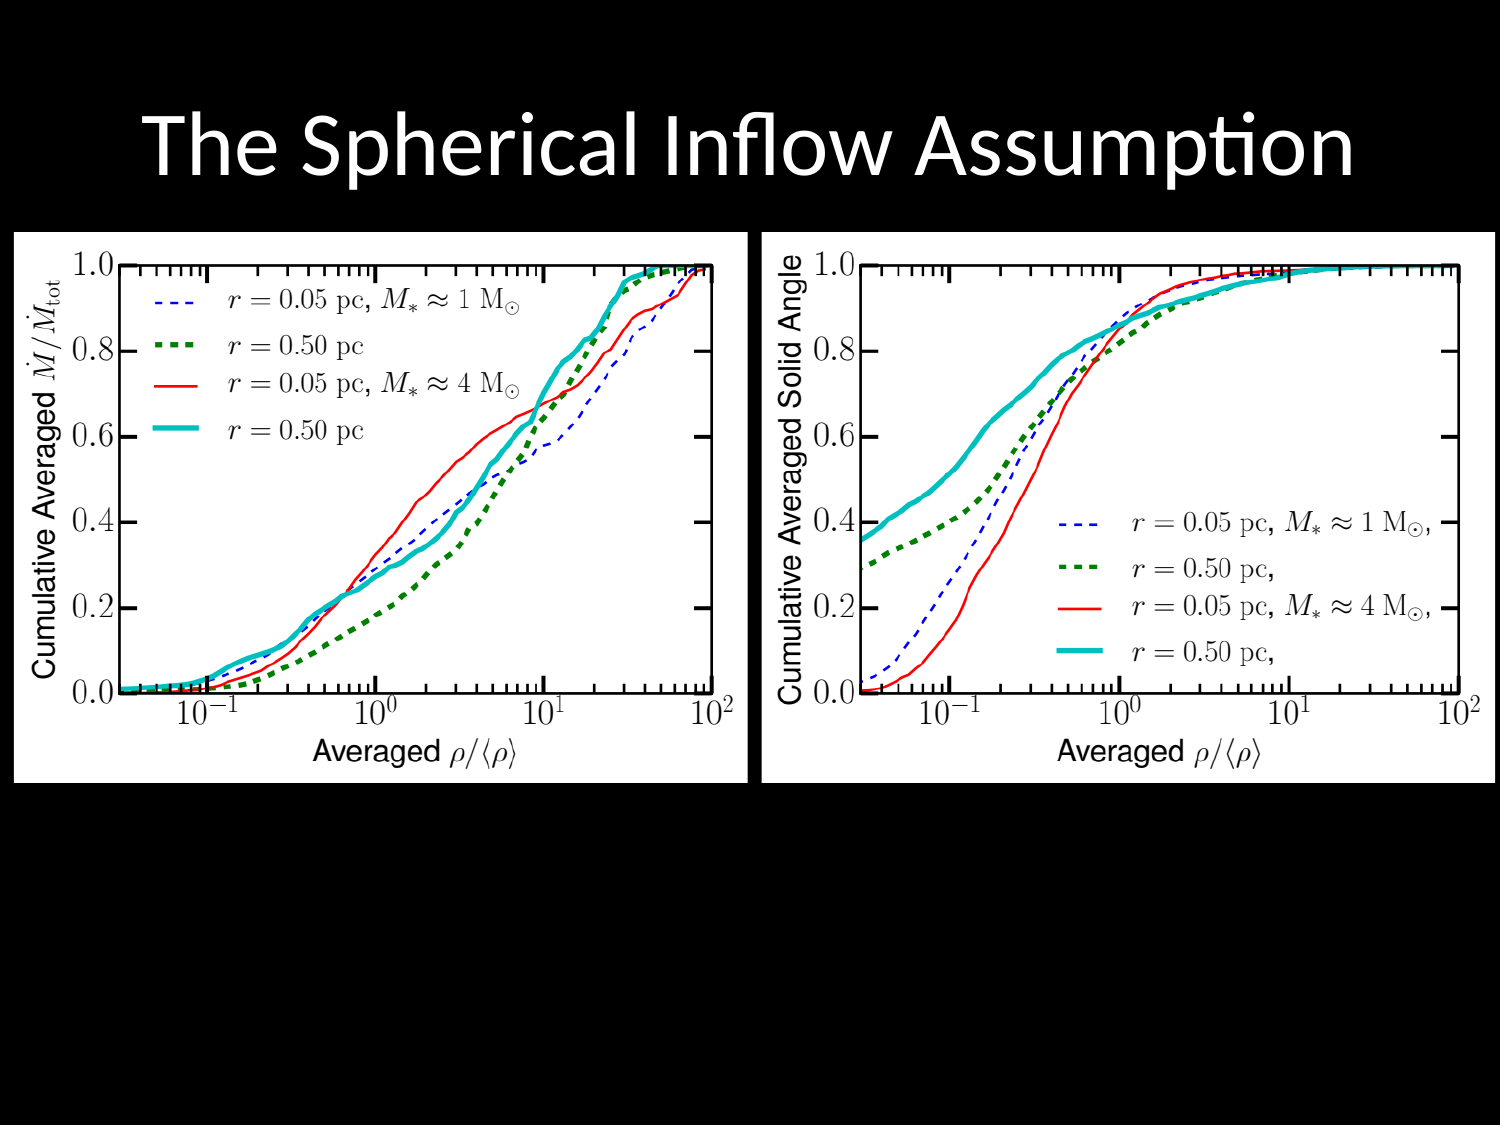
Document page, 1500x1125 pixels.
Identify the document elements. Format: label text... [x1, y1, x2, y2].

title The Spherical Inflow Assumption [75, 45, 1425, 233]
picture [761, 232, 1496, 783]
picture [13, 232, 748, 783]
